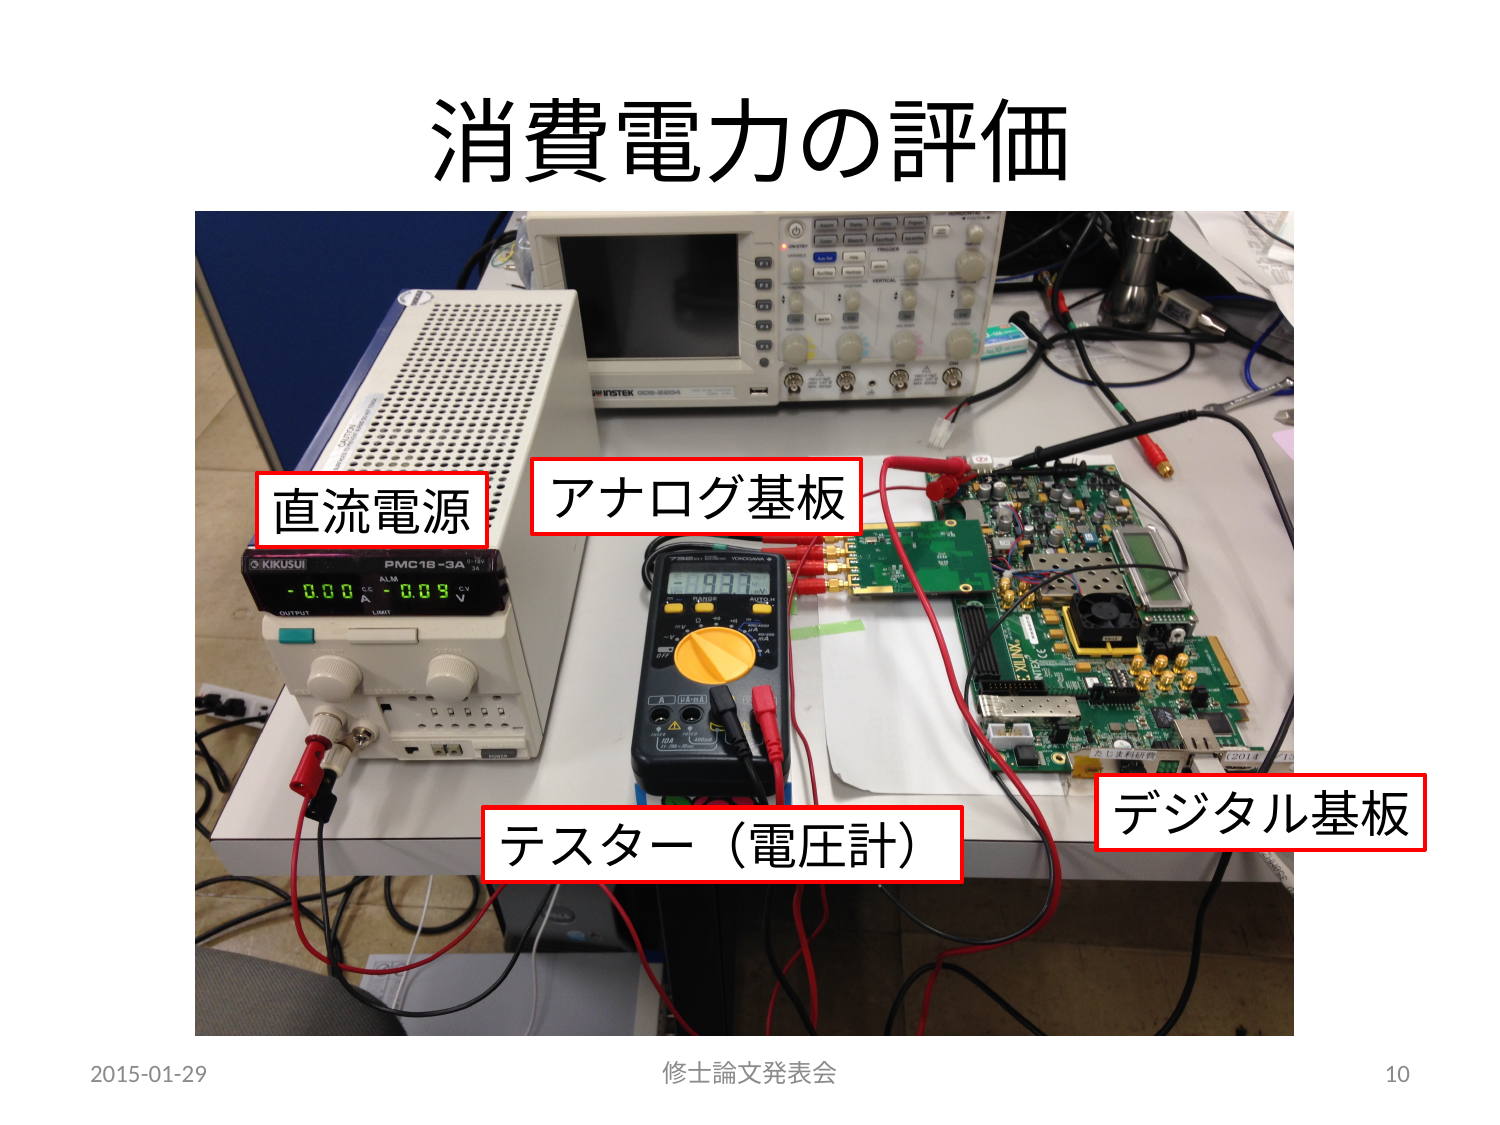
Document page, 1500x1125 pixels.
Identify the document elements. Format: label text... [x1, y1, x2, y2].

text_box デジタル基板 [1299, 774, 1425, 850]
picture [194, 211, 1294, 1036]
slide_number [75, 1042, 425, 1103]
footer 修士論文発表会 [512, 1044, 988, 1103]
slide_number 10 [1074, 1042, 1425, 1103]
title 消費電力の評価 [75, 45, 1425, 233]
